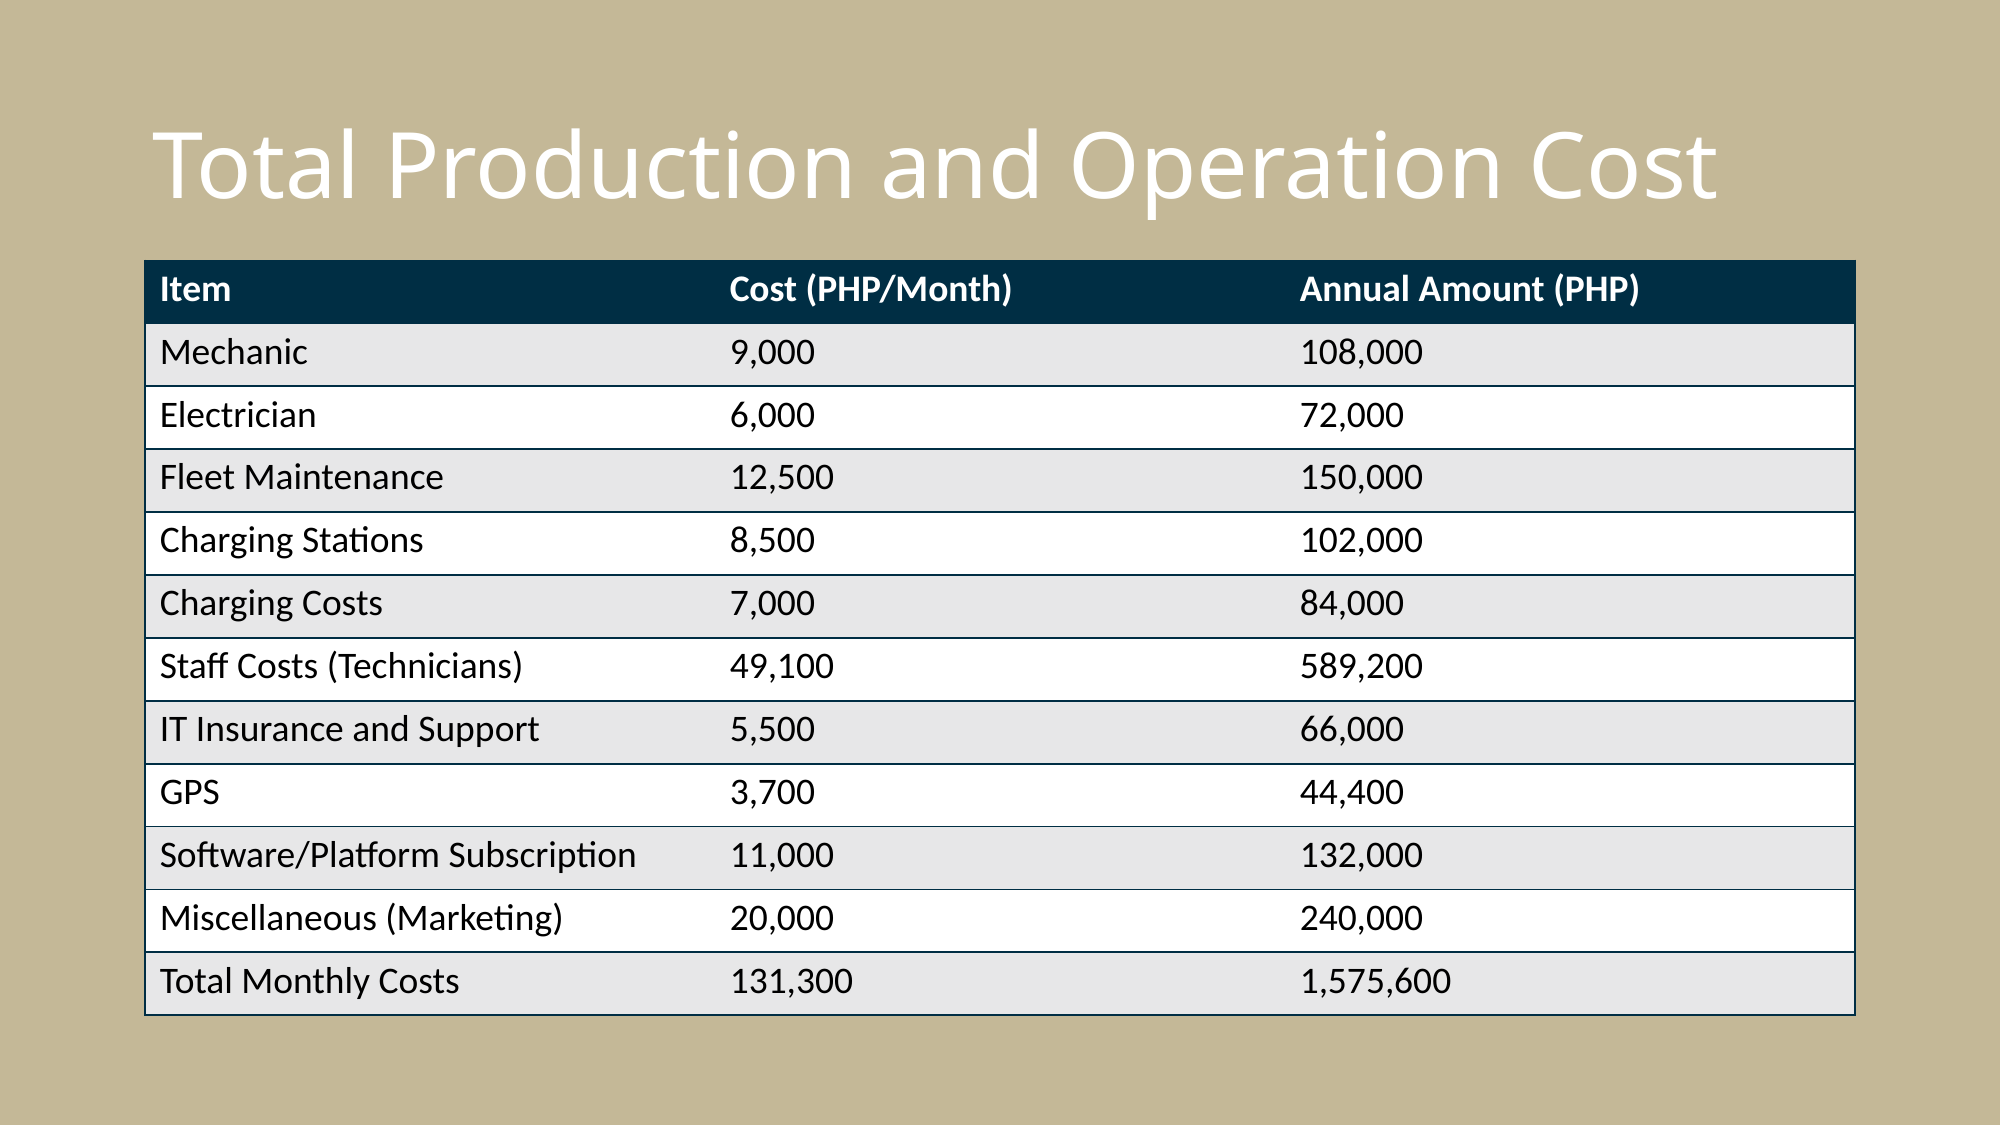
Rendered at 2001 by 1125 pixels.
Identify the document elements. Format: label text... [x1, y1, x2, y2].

table_cell 108,000 [1285, 324, 1854, 385]
table_cell 20,000 [715, 890, 1285, 951]
table_cell 1,575,600 [1285, 953, 1854, 1014]
table_header Cost (PHP/Month) [715, 261, 1285, 323]
table_cell 49,100 [715, 639, 1285, 700]
table_cell IT Insurance and Support [146, 702, 715, 763]
table_cell Fleet Maintenance [146, 450, 715, 511]
table_cell 8,500 [715, 513, 1285, 574]
table_cell 12,500 [715, 450, 1285, 511]
table_cell Charging Costs [146, 576, 715, 637]
title Total Production and Operation Cost [137, 59, 1863, 278]
table_cell 589,200 [1285, 639, 1854, 700]
table_header Annual Amount (PHP) [1285, 261, 1854, 323]
table_cell 9,000 [715, 324, 1285, 385]
table_cell Mechanic [146, 324, 715, 385]
table_cell 240,000 [1285, 890, 1854, 951]
table_cell 102,000 [1285, 513, 1854, 574]
table_cell 131,300 [715, 953, 1285, 1014]
table_cell 11,000 [715, 827, 1285, 889]
table_cell Staff Costs (Technicians) [146, 639, 715, 700]
table_cell Charging Stations [146, 513, 715, 574]
table_cell 5,500 [715, 702, 1285, 763]
table_cell 132,000 [1285, 827, 1854, 889]
table_cell 6,000 [715, 387, 1285, 448]
table_cell 44,400 [1285, 765, 1854, 826]
table_cell 84,000 [1285, 576, 1854, 637]
table_cell 72,000 [1285, 387, 1854, 448]
table_cell Total Monthly Costs [146, 953, 715, 1014]
table_cell 7,000 [715, 576, 1285, 637]
table_cell 150,000 [1285, 450, 1854, 511]
table_cell Miscellaneous (Marketing) [146, 890, 715, 951]
table_cell 3,700 [715, 765, 1285, 826]
table_cell 66,000 [1285, 702, 1854, 763]
table_cell Electrician [146, 387, 715, 448]
table_cell Software/Platform Subscription [146, 827, 715, 889]
table_cell GPS [146, 765, 715, 826]
table_header Item [146, 261, 715, 323]
